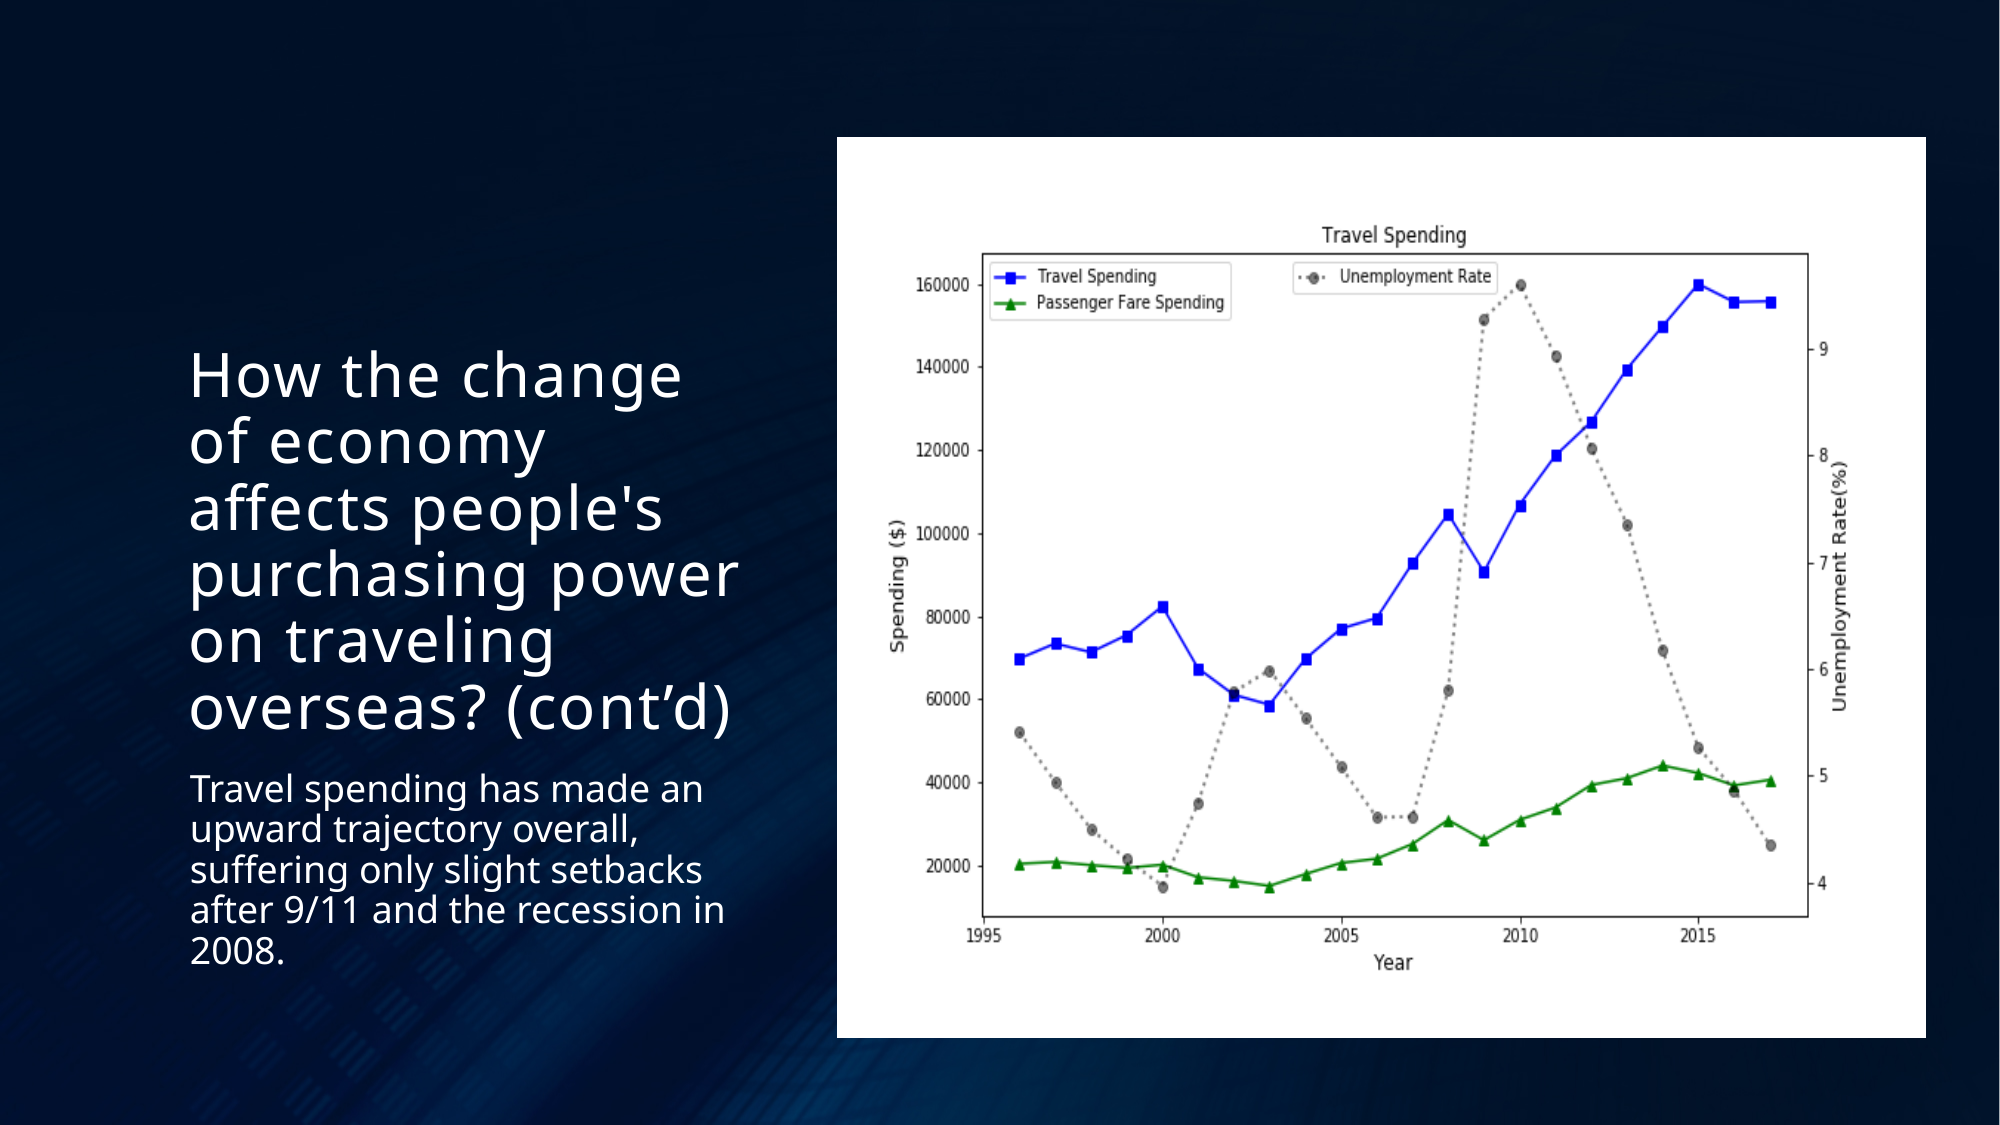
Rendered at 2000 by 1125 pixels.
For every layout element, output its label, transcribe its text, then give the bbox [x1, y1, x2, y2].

title How the change of economy affects people's purchasing power on traveling overseas? (cont’d) [173, 312, 764, 750]
list Travel spending has made an upward trajectory overall, suffering only slight setbacks after 9/11 and the recession in 2008. [174, 762, 763, 988]
picture [0, 0, 2000, 1125]
